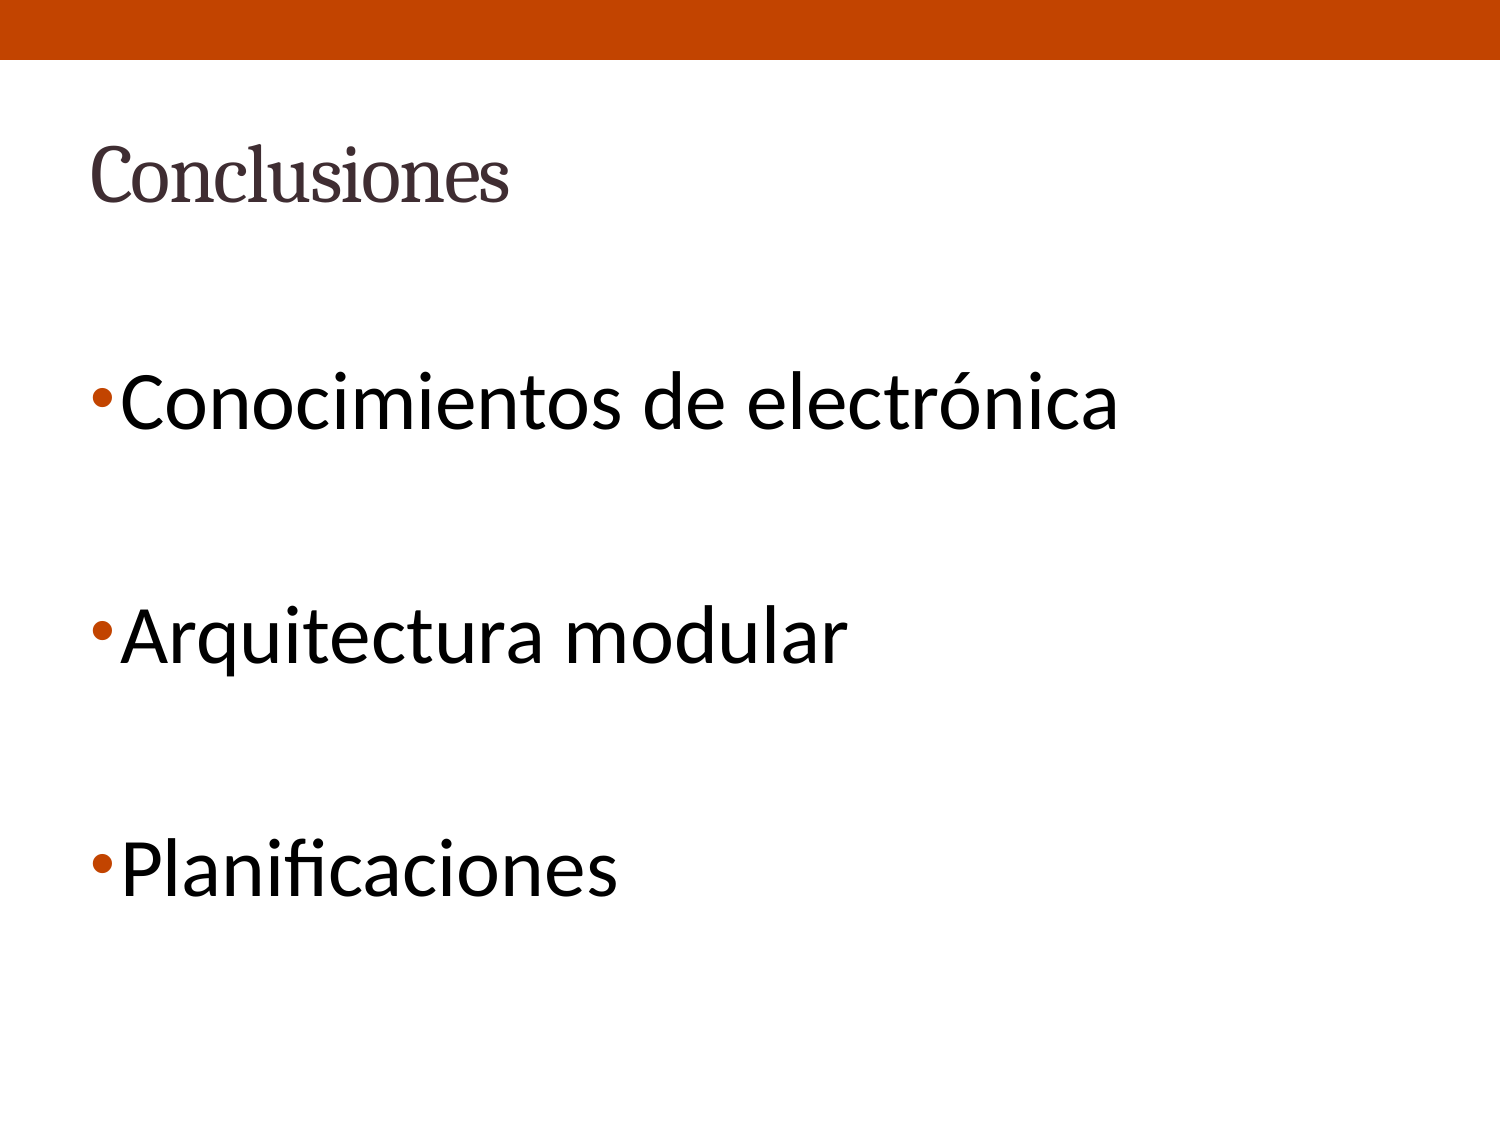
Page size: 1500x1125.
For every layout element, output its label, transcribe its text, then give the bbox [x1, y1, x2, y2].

title Conclusiones [75, 87, 1425, 250]
list Conocimientos de electrónica Arquitectura modular Planificaciones [75, 262, 1425, 1063]
